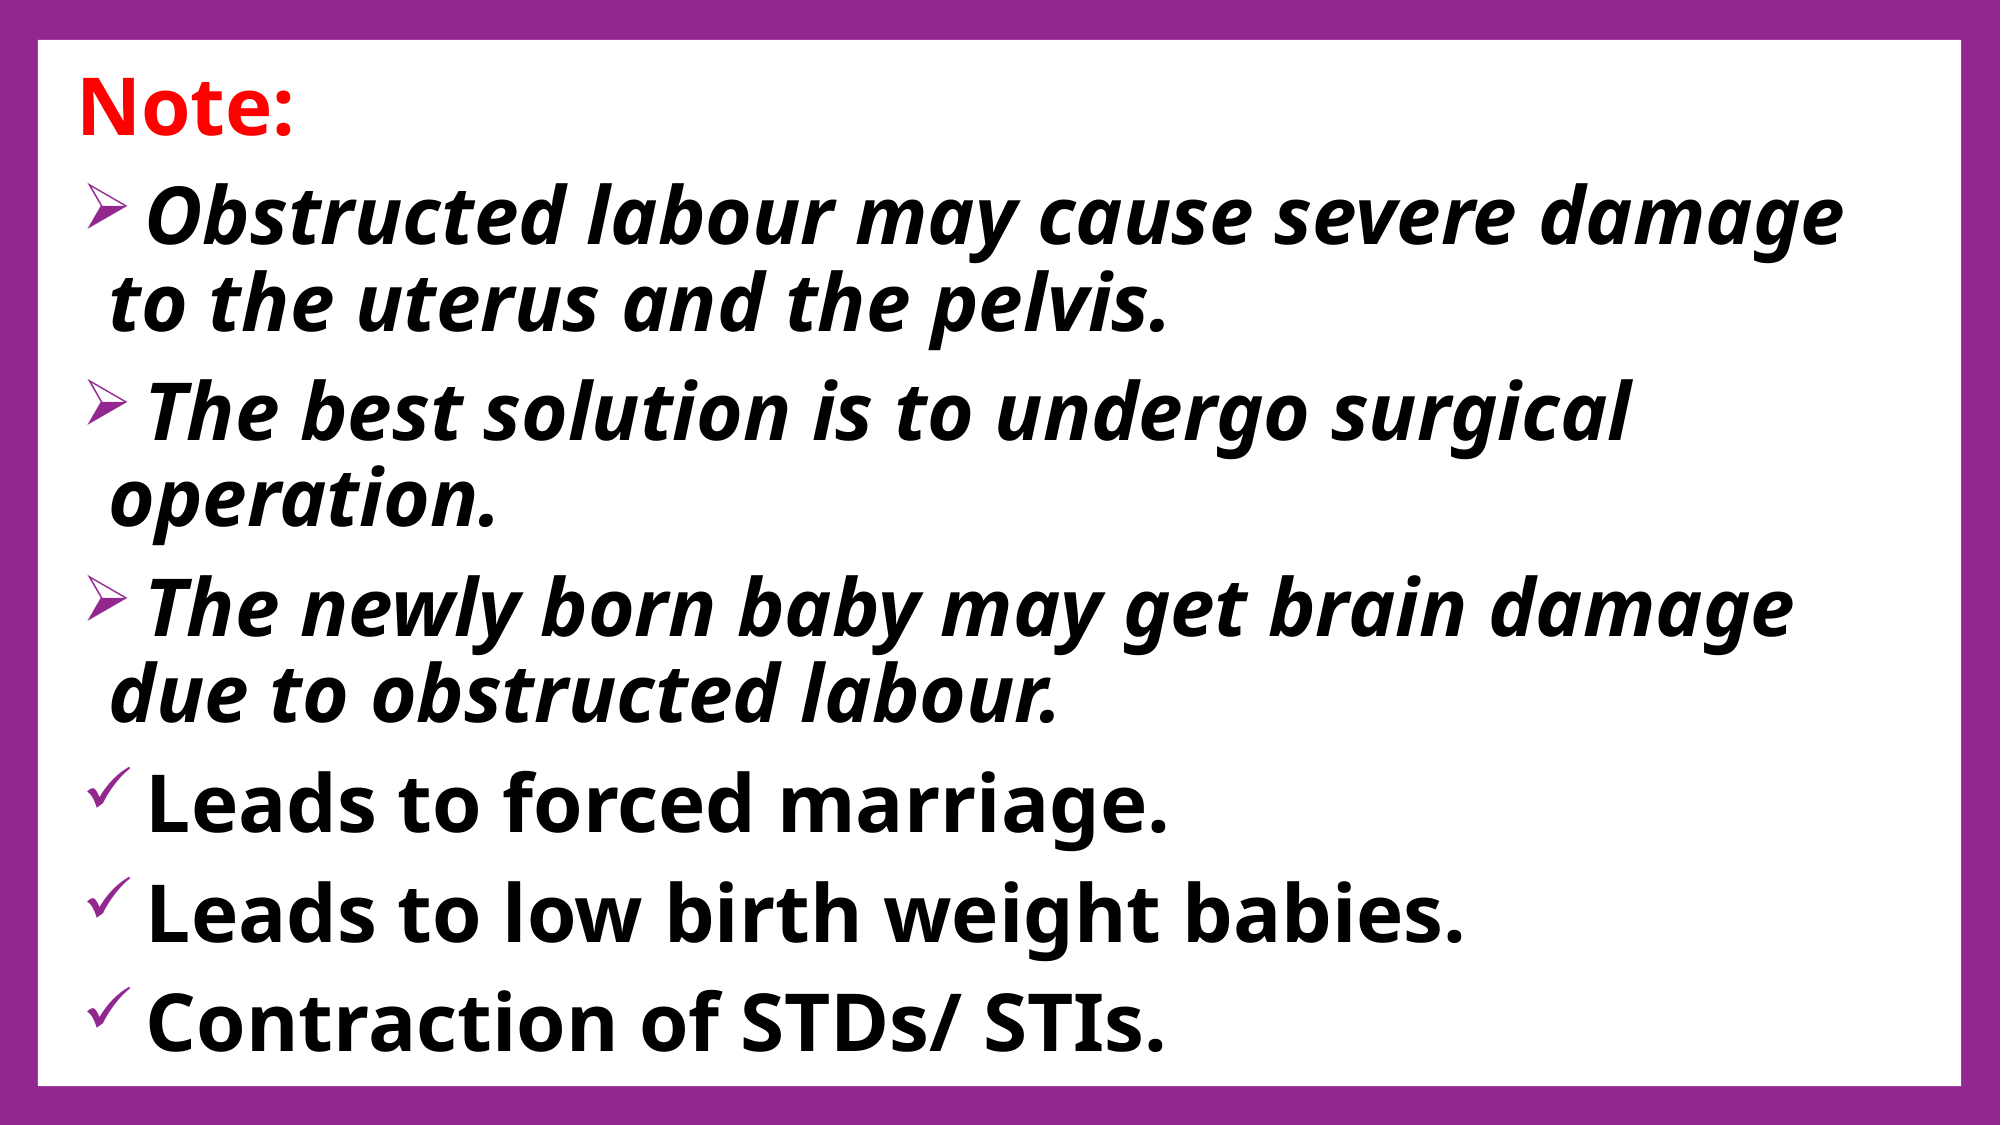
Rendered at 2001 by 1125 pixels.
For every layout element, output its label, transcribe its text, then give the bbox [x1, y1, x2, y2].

list Note: Obstructed labour may cause severe damage to the uterus and the pelvis. The best solution is to undergo surgical operation. The newly born baby may get brain damage due to obstructed labour. Leads to forced marriage. Leads to low birth weight babies. Contraction of STDs/ STIs. [61, 58, 1932, 1081]
